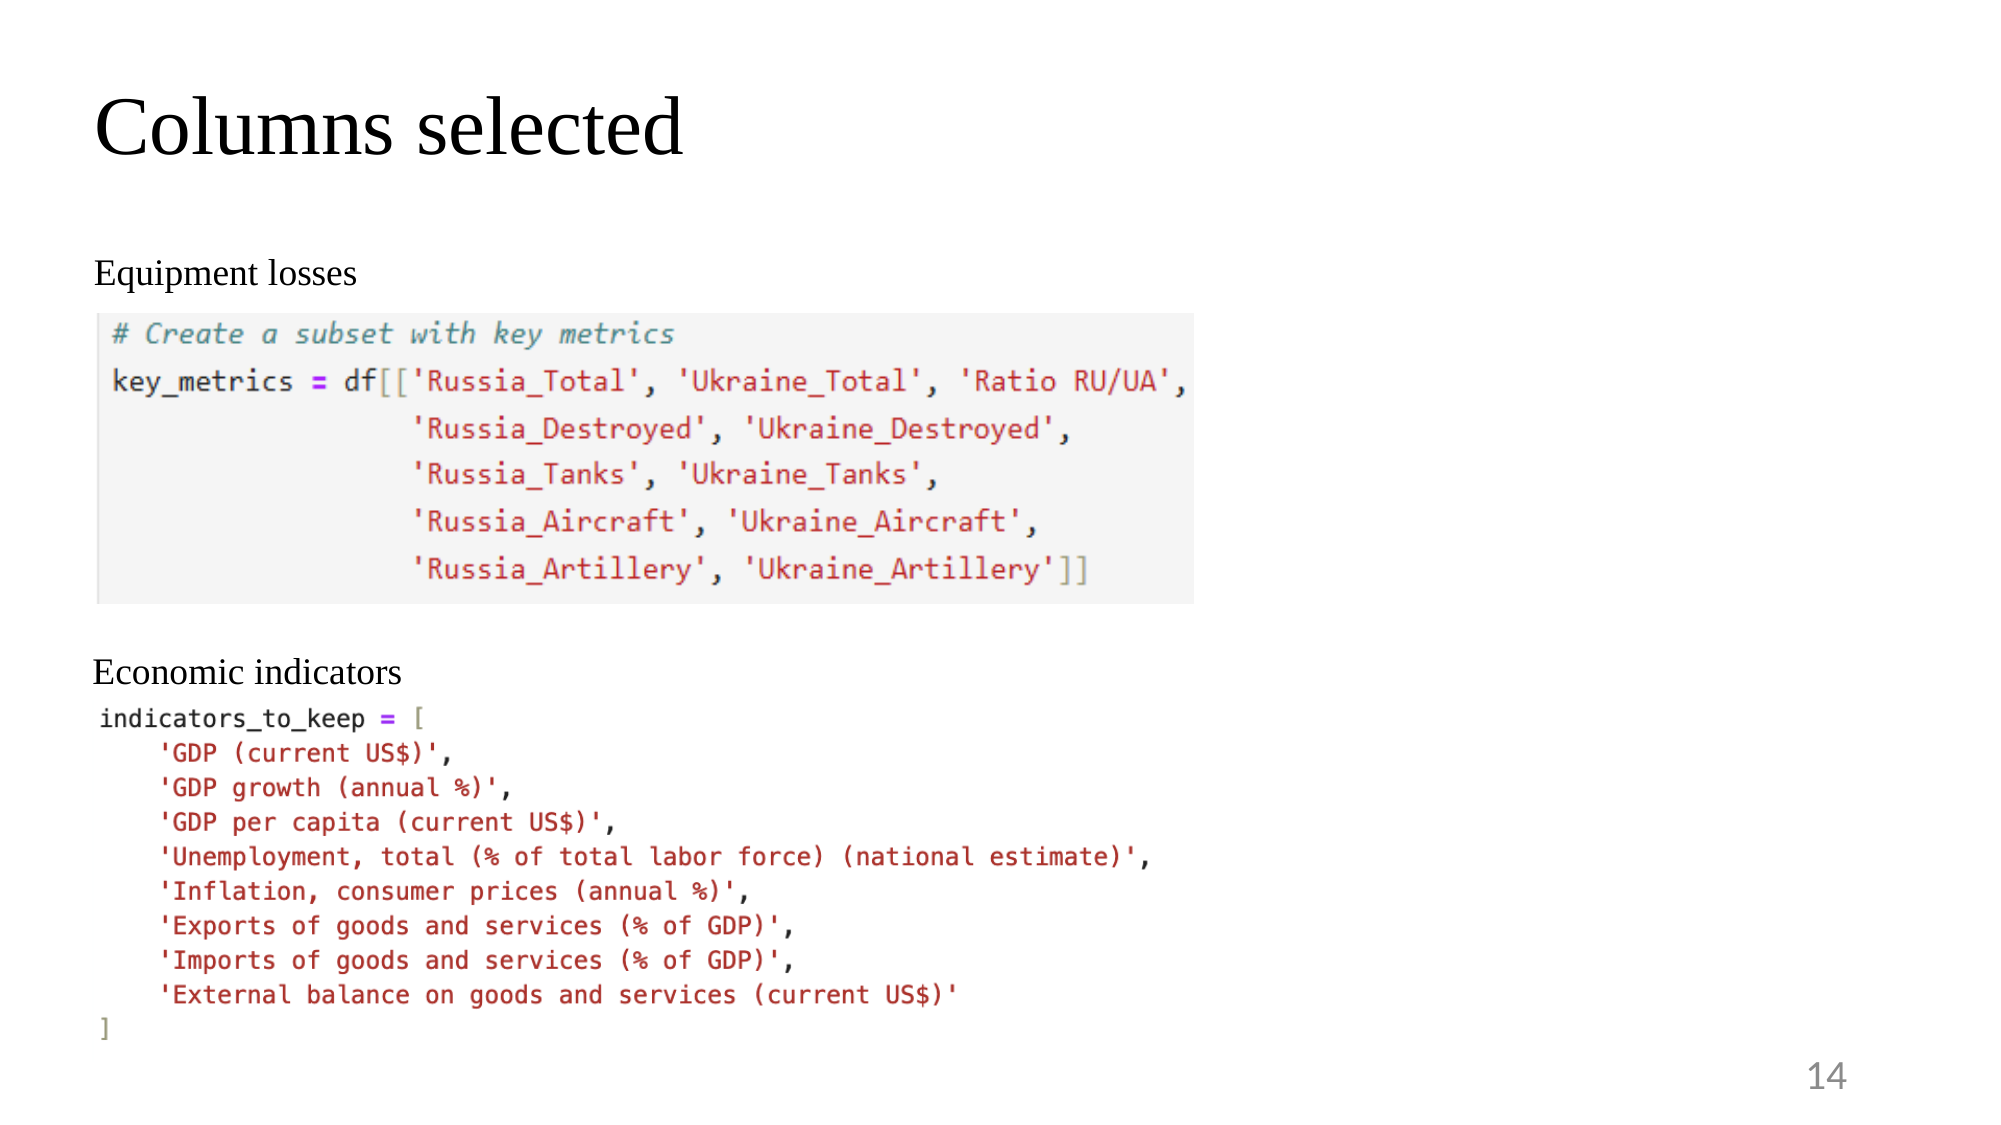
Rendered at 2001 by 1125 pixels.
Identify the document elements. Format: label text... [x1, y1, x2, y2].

picture [92, 313, 1194, 604]
picture [92, 700, 1162, 1062]
slide_number 14 [1412, 1042, 1863, 1103]
text_box Equipment losses [78, 240, 373, 300]
text_box Columns selected [79, 63, 700, 179]
text_box Economic indicators [77, 640, 418, 700]
